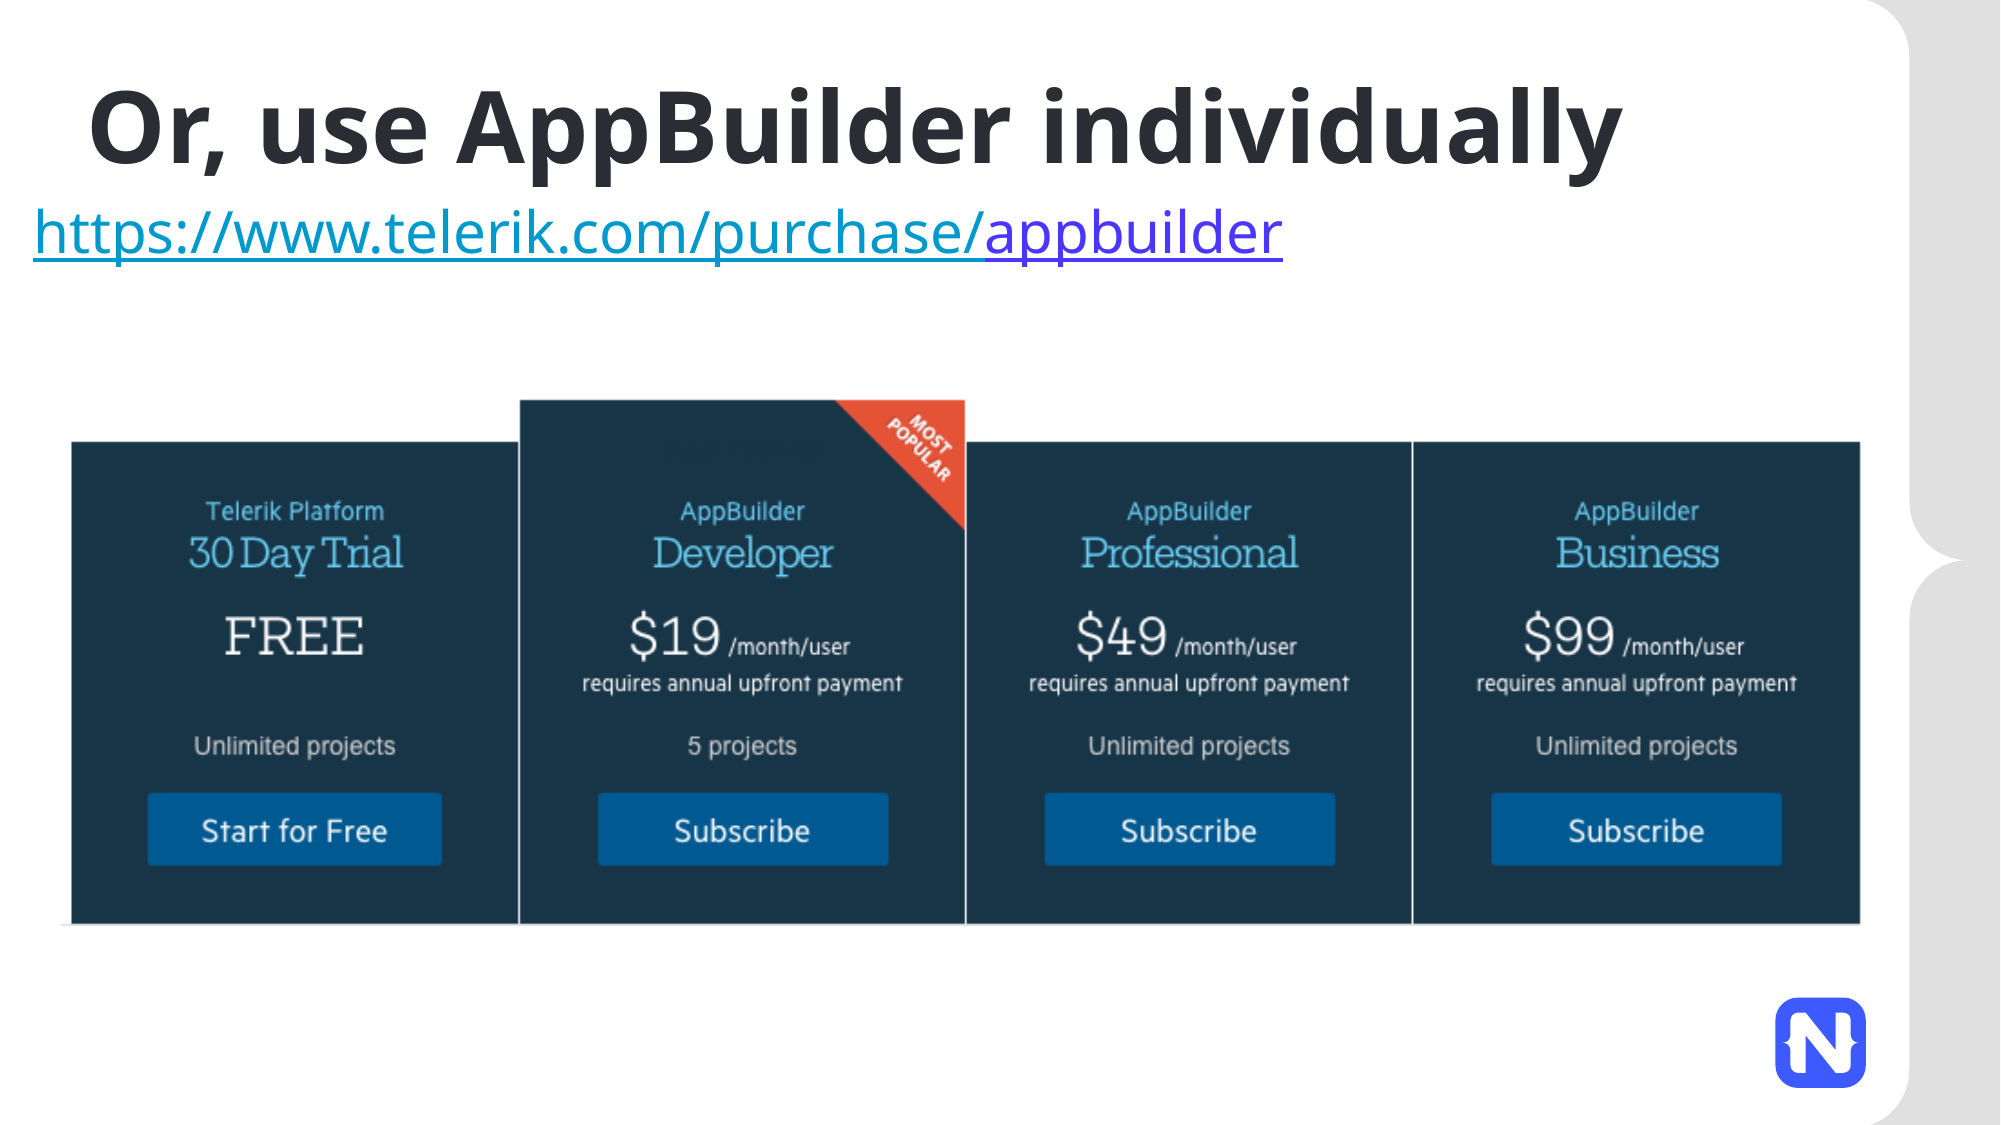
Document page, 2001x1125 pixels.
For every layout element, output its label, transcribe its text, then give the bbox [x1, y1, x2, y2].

picture [61, 395, 1876, 927]
text_box https://www.telerik.com/purchase/appbuilder [18, 187, 1314, 282]
title Or, use AppBuilder individually [71, 85, 1932, 176]
